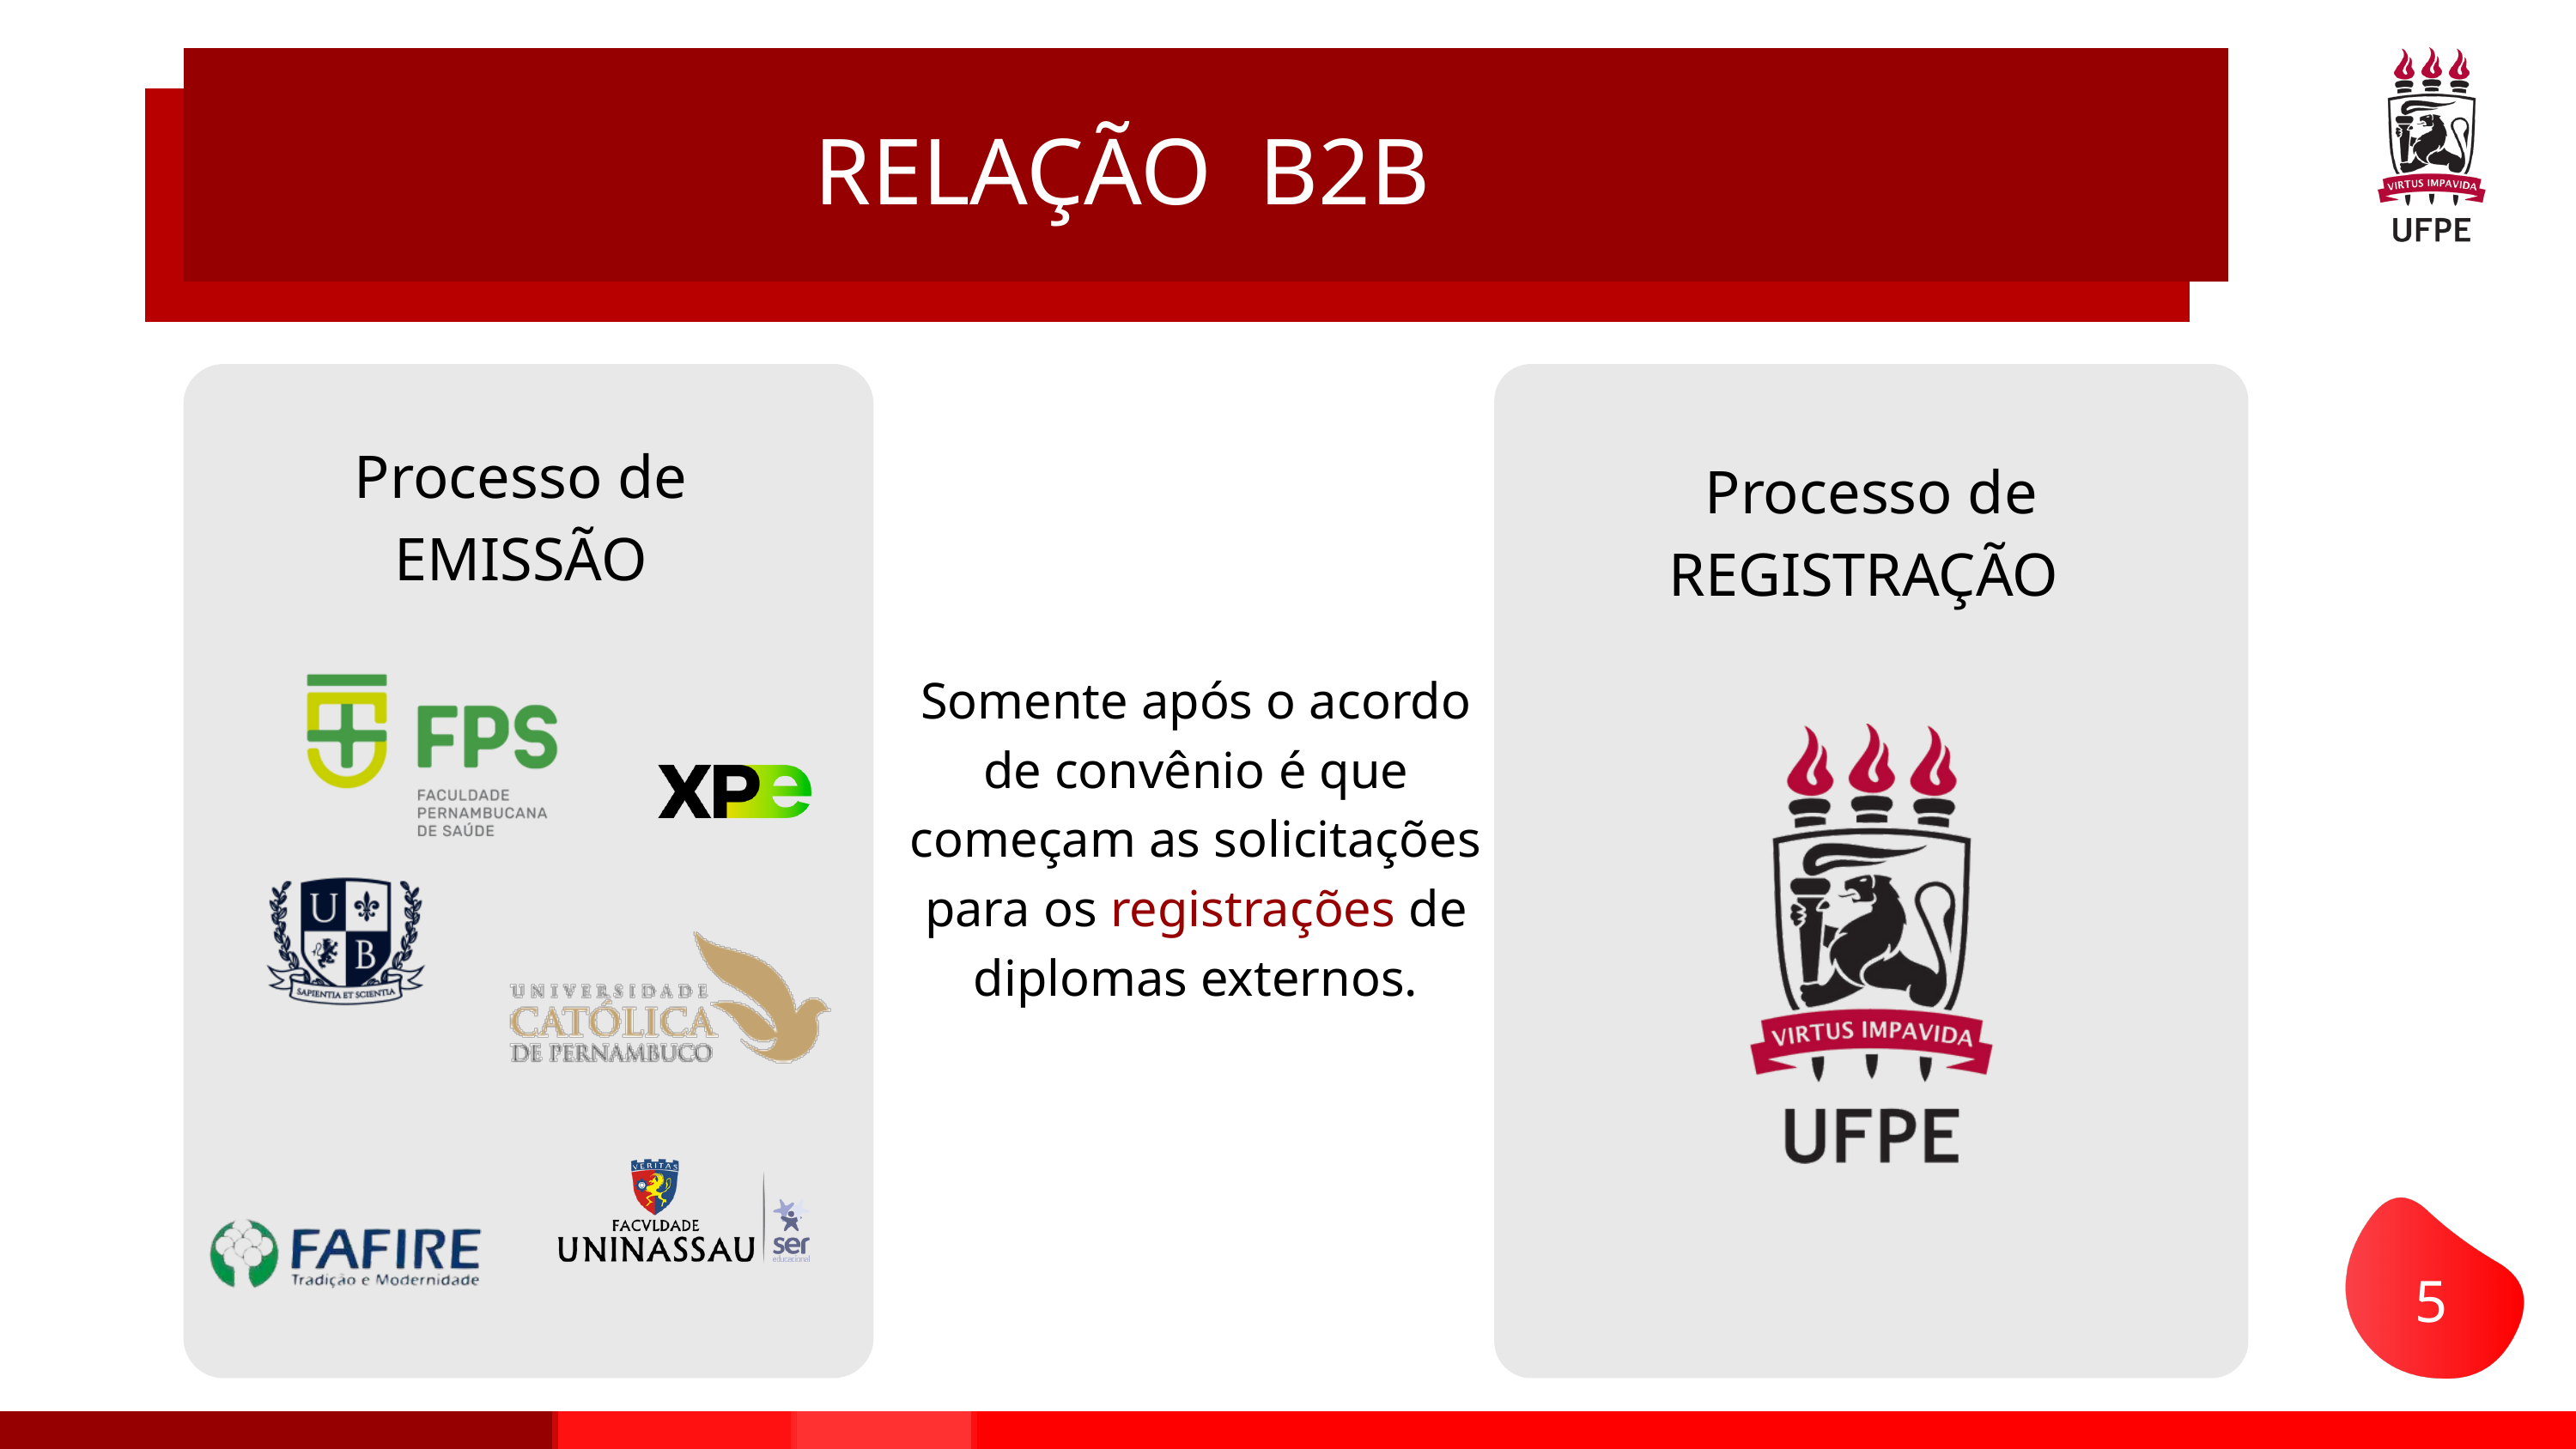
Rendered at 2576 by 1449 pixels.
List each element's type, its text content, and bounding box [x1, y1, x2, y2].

text_box 5 [2415, 1253, 2448, 1334]
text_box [183, 363, 874, 1379]
text_box [0, 1411, 2576, 1449]
text_box [2345, 1197, 2538, 1379]
text_box Somente após o acordo de convênio é que começam as solicitações para os registrações de diplomas externos. [908, 659, 1484, 1006]
text_box [2374, 47, 2488, 242]
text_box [1493, 363, 2249, 1379]
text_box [144, 88, 2190, 323]
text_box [183, 47, 2229, 282]
